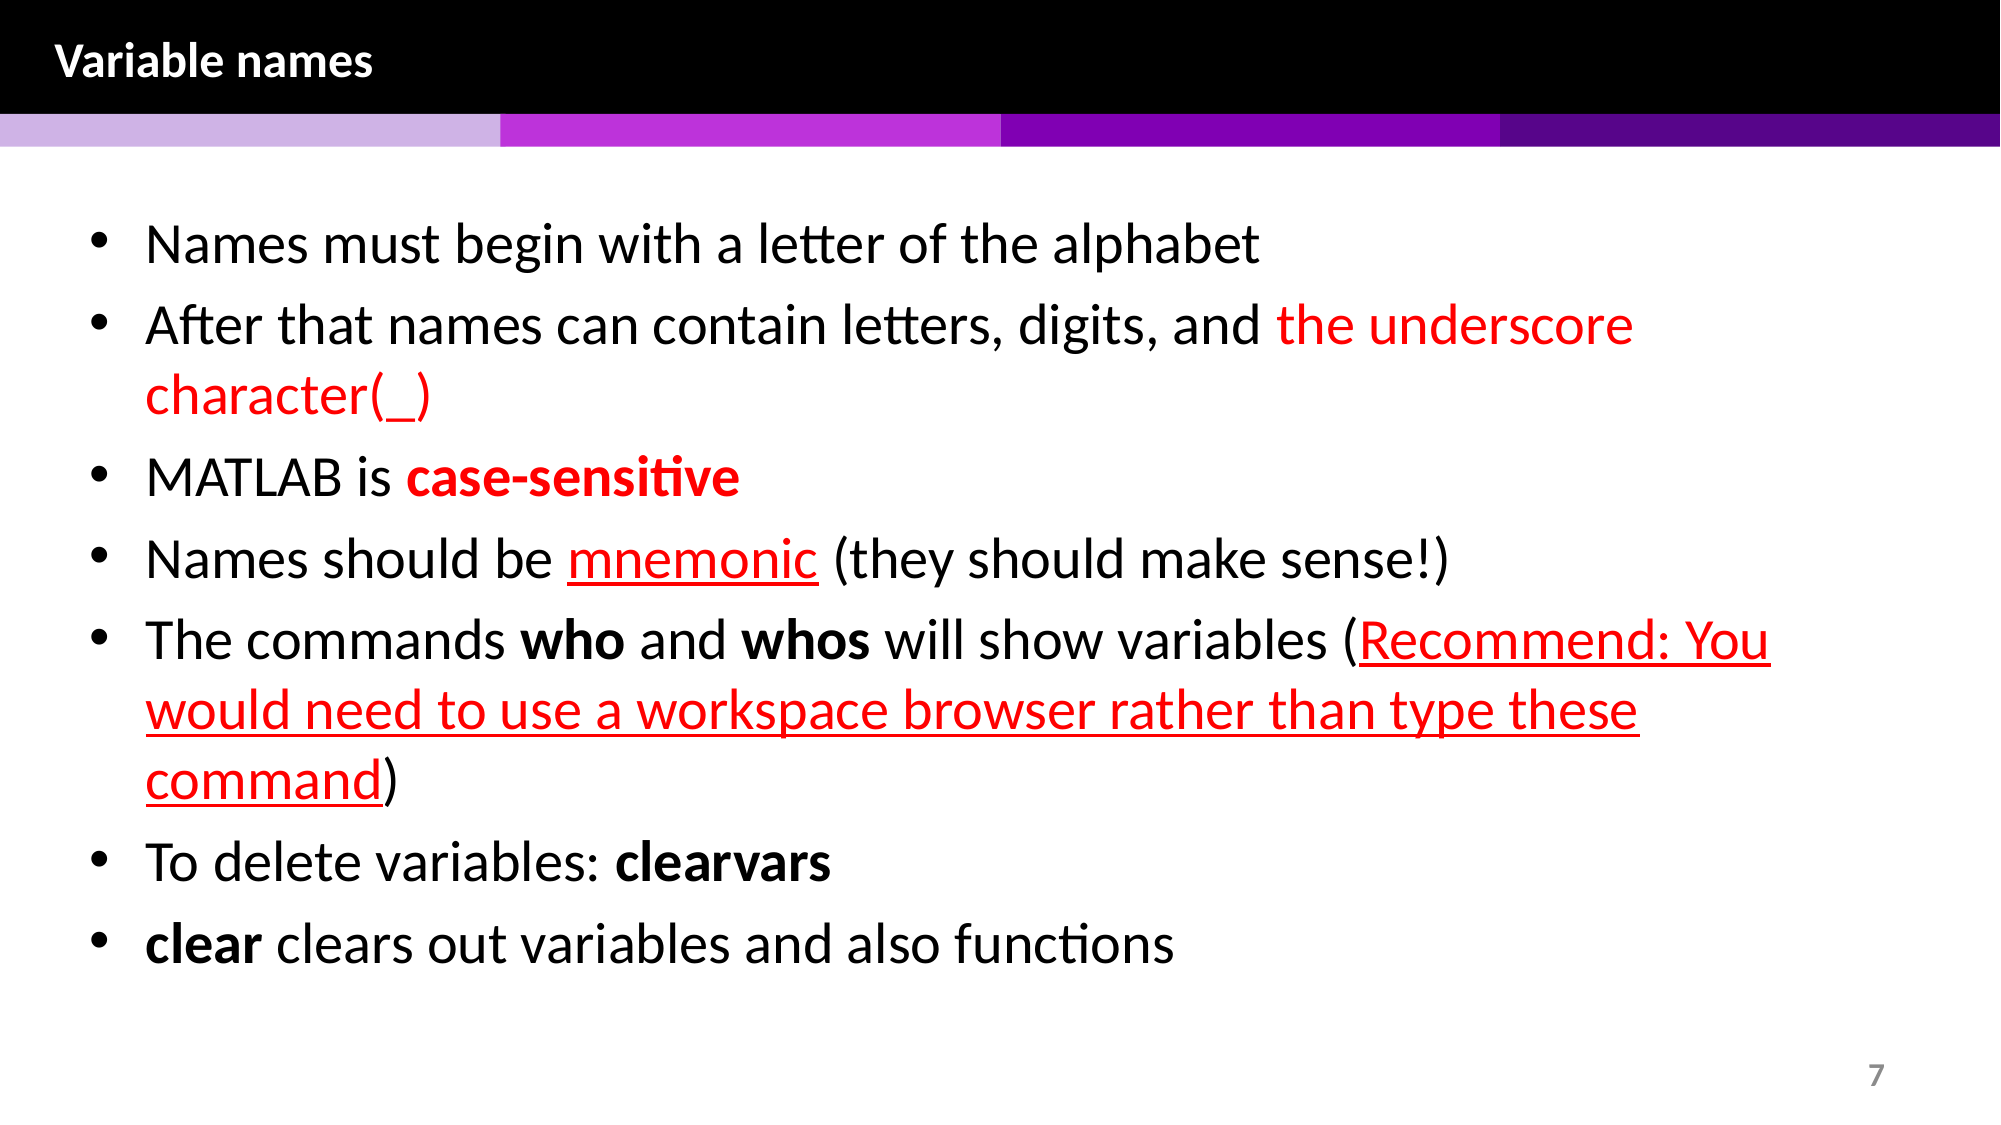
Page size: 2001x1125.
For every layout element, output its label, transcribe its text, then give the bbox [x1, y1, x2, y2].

list Variable names [39, 1, 1964, 114]
text_box Names must begin with a letter of the alphabet After that names can contain letters, digits, and the underscore character(_) MATLAB is case-sensitive Names should be mnemonic (they should make sense!) The commands who and whos will show variables (Recommend: You would need to use a workspace browser rather than type these command) To delete variables: clearvars clear clears out variables and also functions [74, 197, 1893, 918]
